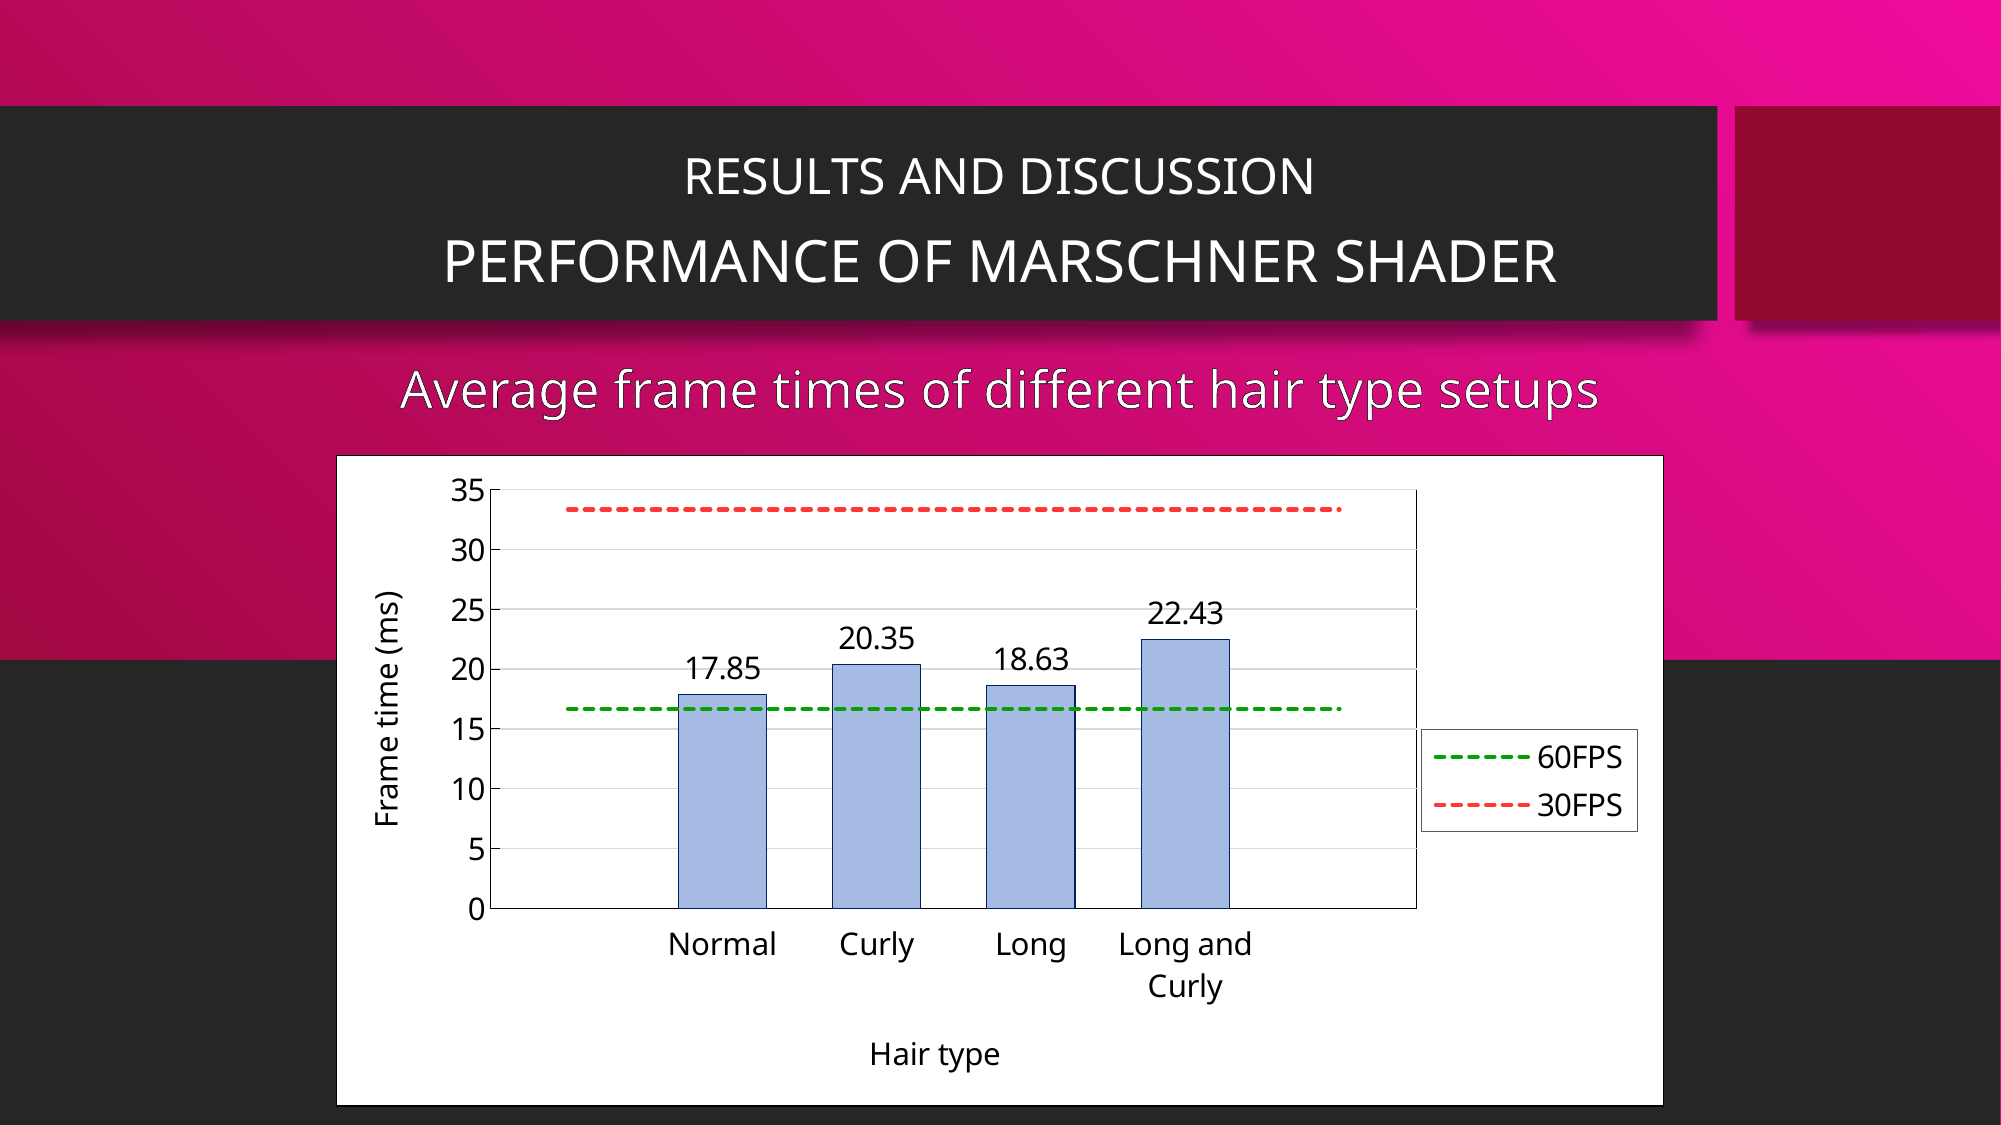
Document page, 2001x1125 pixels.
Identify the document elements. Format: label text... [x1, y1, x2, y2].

text_box Average frame times of different hair type setups [141, 348, 1859, 426]
text_box [1734, 105, 2000, 322]
text_box [0, 659, 2000, 1125]
text_box [0, 105, 1718, 322]
text_box RESULTS AND DISCUSSION [494, 106, 1506, 212]
text_box [0, 0, 2000, 217]
text_box PERFORMANCE OF MARSCHNER SHADER [141, 217, 1859, 302]
chart [335, 454, 1665, 1107]
text_box [0, 302, 2000, 659]
